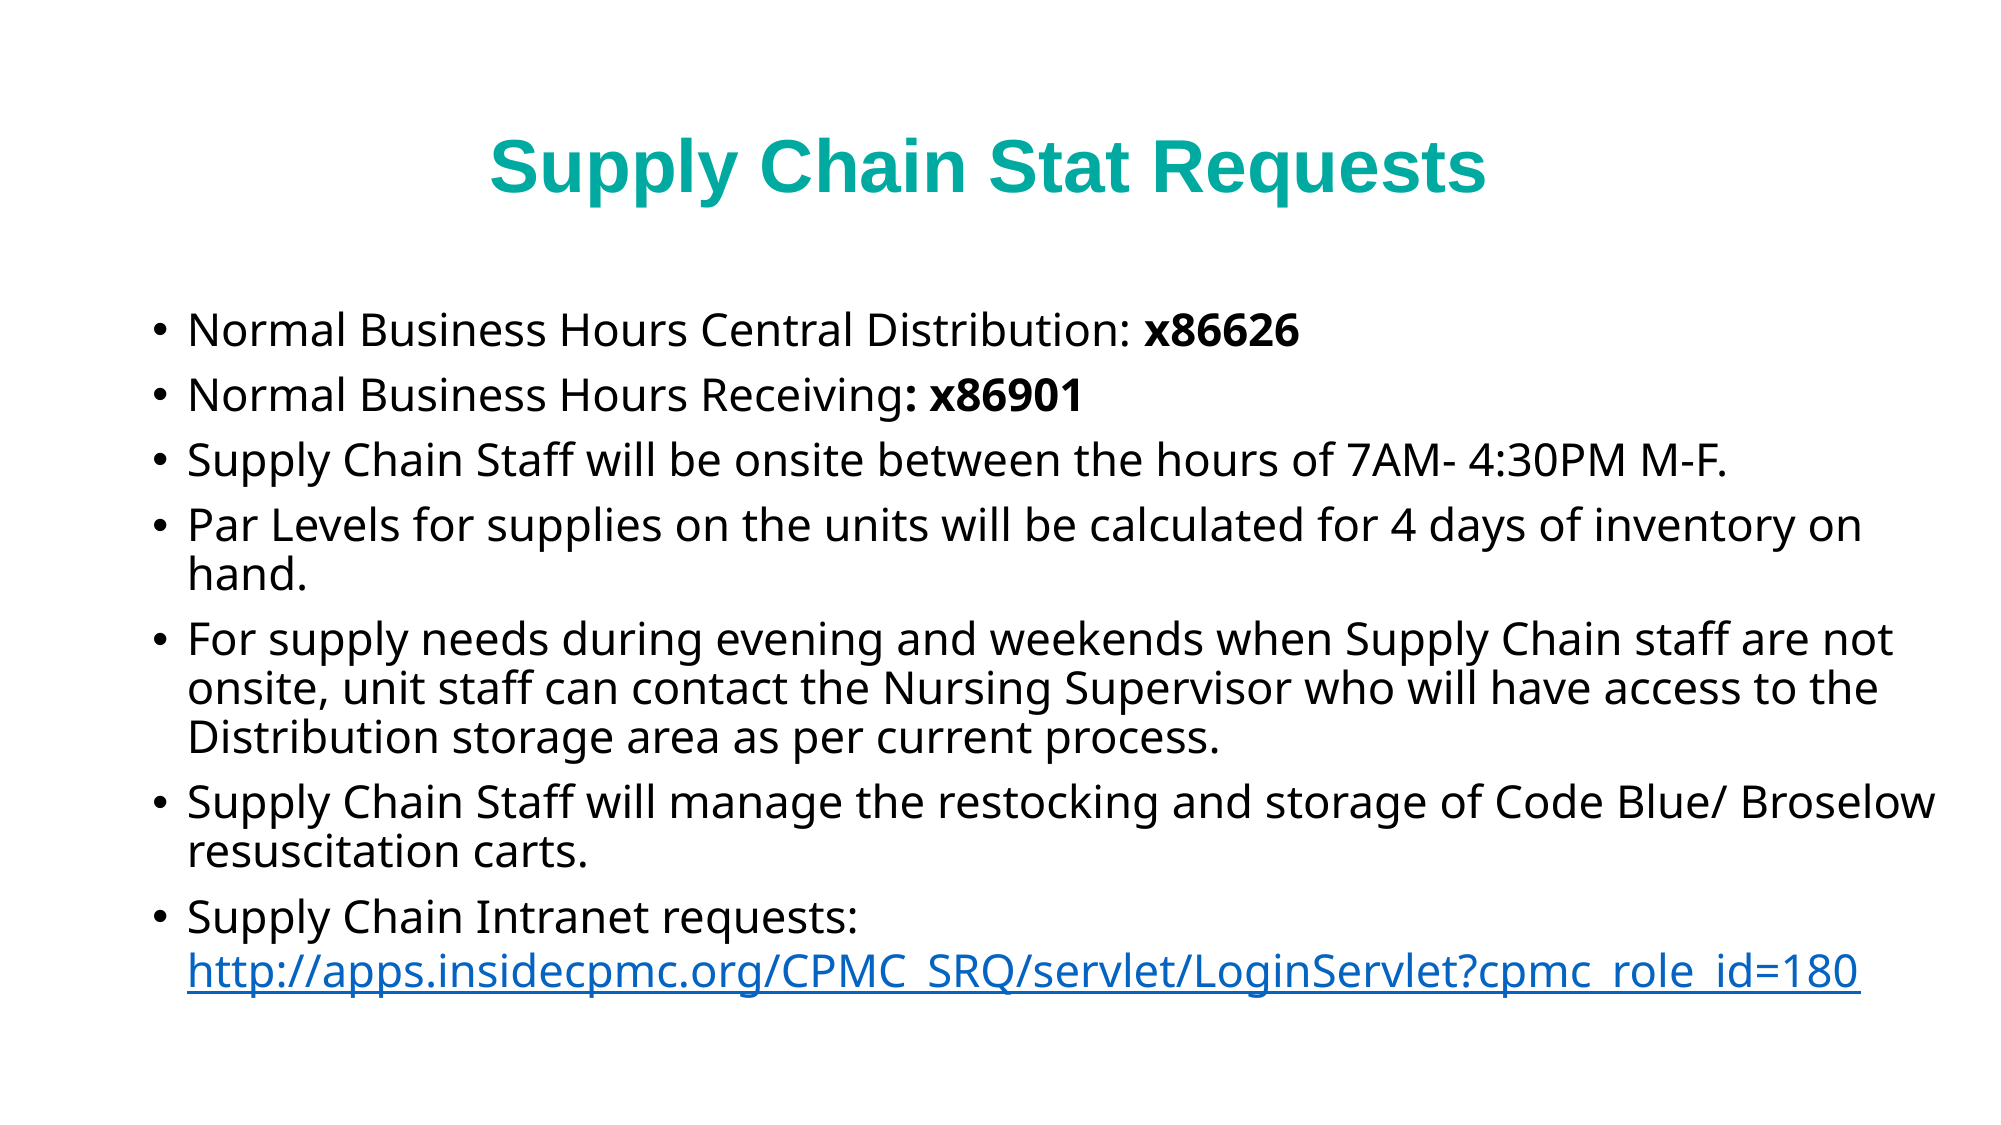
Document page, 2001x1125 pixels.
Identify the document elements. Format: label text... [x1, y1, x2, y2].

list Normal Business Hours Central Distribution: x86626 Normal Business Hours Receiving: x86901 Supply Chain Staff will be onsite between the hours of 7AM- 4:30PM M-F. Par Levels for supplies on the units will be calculated for 4 days of inventory on hand. For supply needs during evening and weekends when Supply Chain staff are not onsite, unit staff can contact the Nursing Supervisor who will have access to the Distribution storage area as per current process. Supply Chain Staff will manage the restocking and storage of Code Blue/ Broselow resuscitation carts. Supply Chain Intranet requests: http://apps.insidecpmc.org/CPMC_SRQ/servlet/LoginServlet?cpmc_role_id=180 [137, 299, 1965, 1014]
title Supply Chain Stat Requests [137, 59, 1863, 278]
